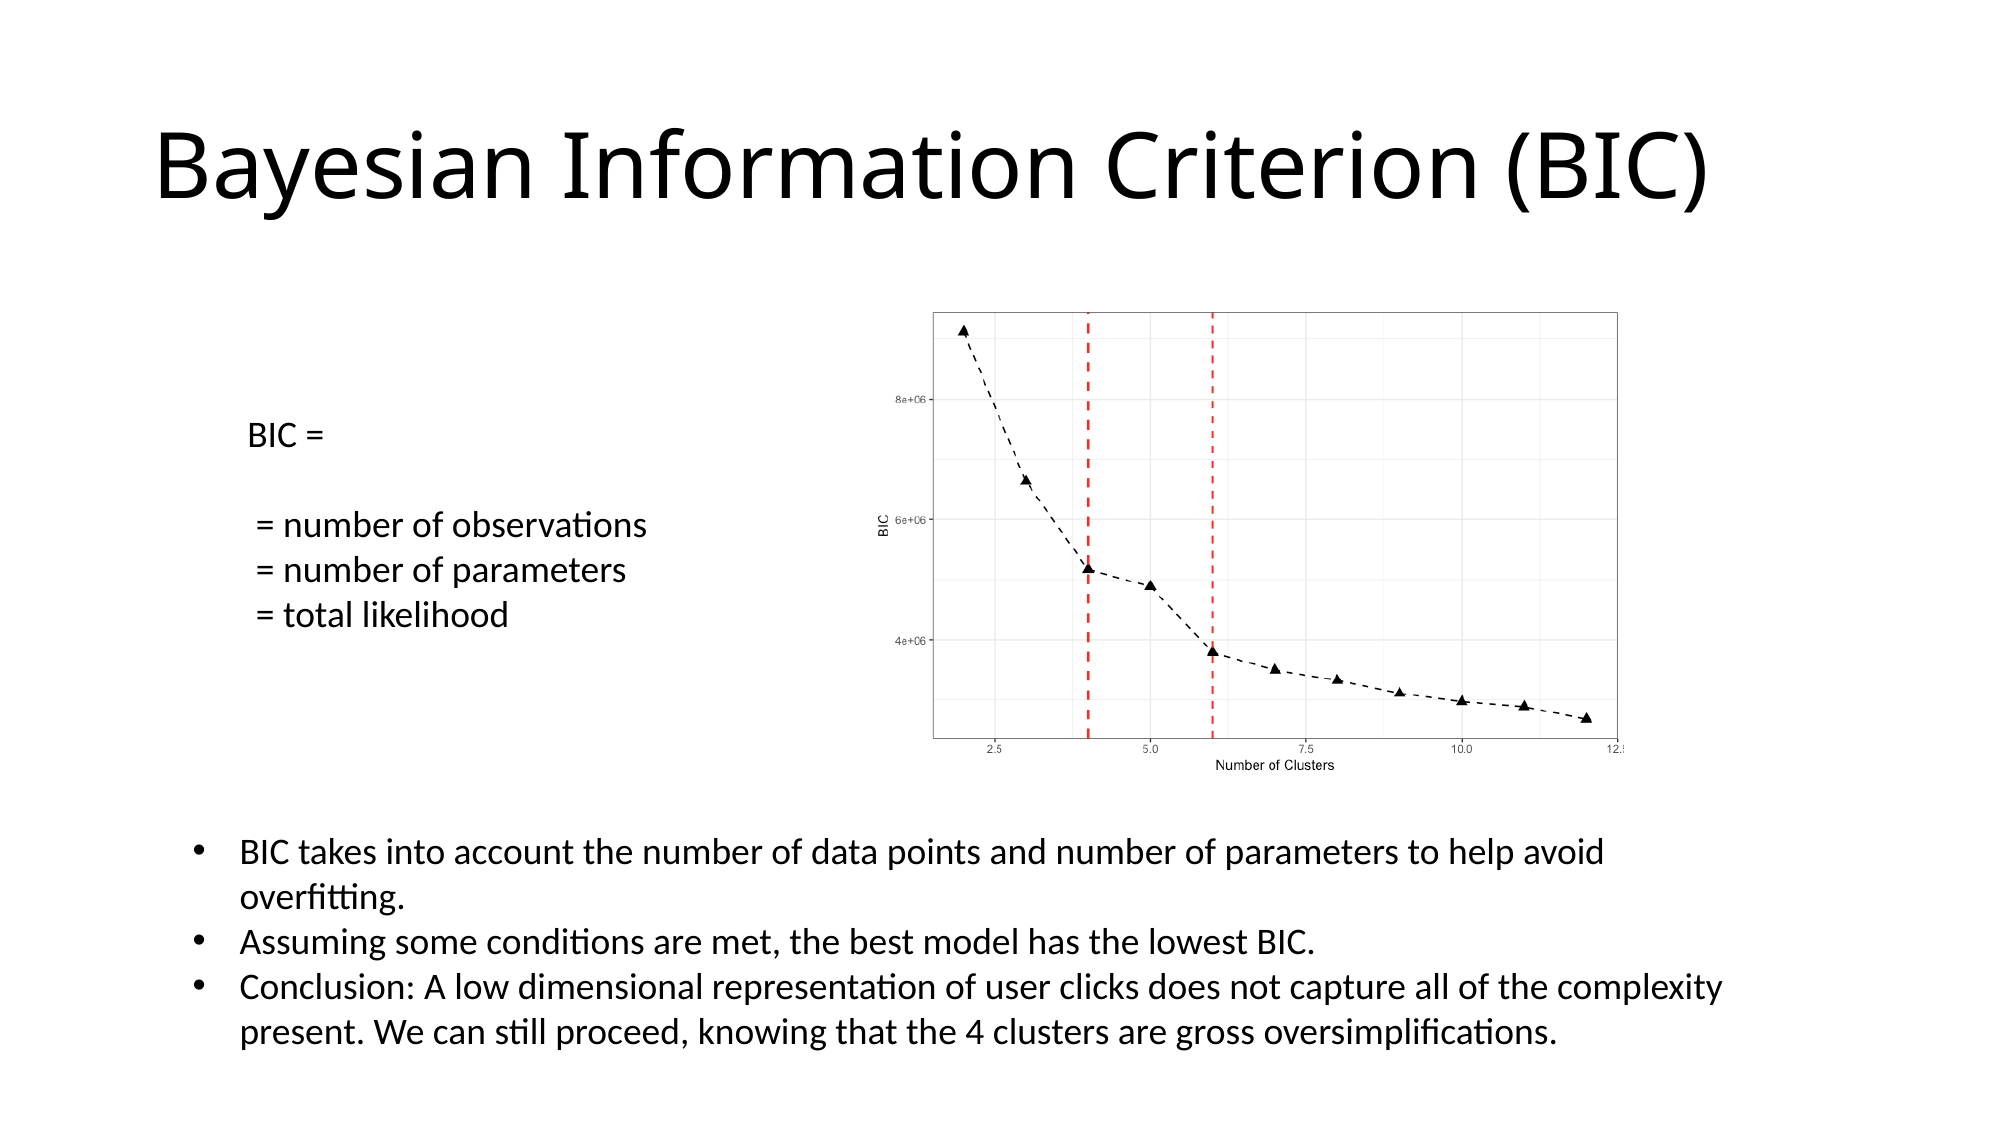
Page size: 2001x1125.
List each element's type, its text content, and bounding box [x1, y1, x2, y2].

title Bayesian Information Criterion (BIC) [137, 59, 1863, 278]
text_box BIC takes into account the number of data points and number of parameters to help avoid overfitting. Assuming some conditions are met, the best model has the lowest BIC. Conclusion: A low dimensional representation of user clicks does not capture all of the complexity present. We can still proceed, knowing that the 4 clusters are gross oversimplifications. [177, 819, 1767, 1060]
picture [871, 304, 1624, 776]
